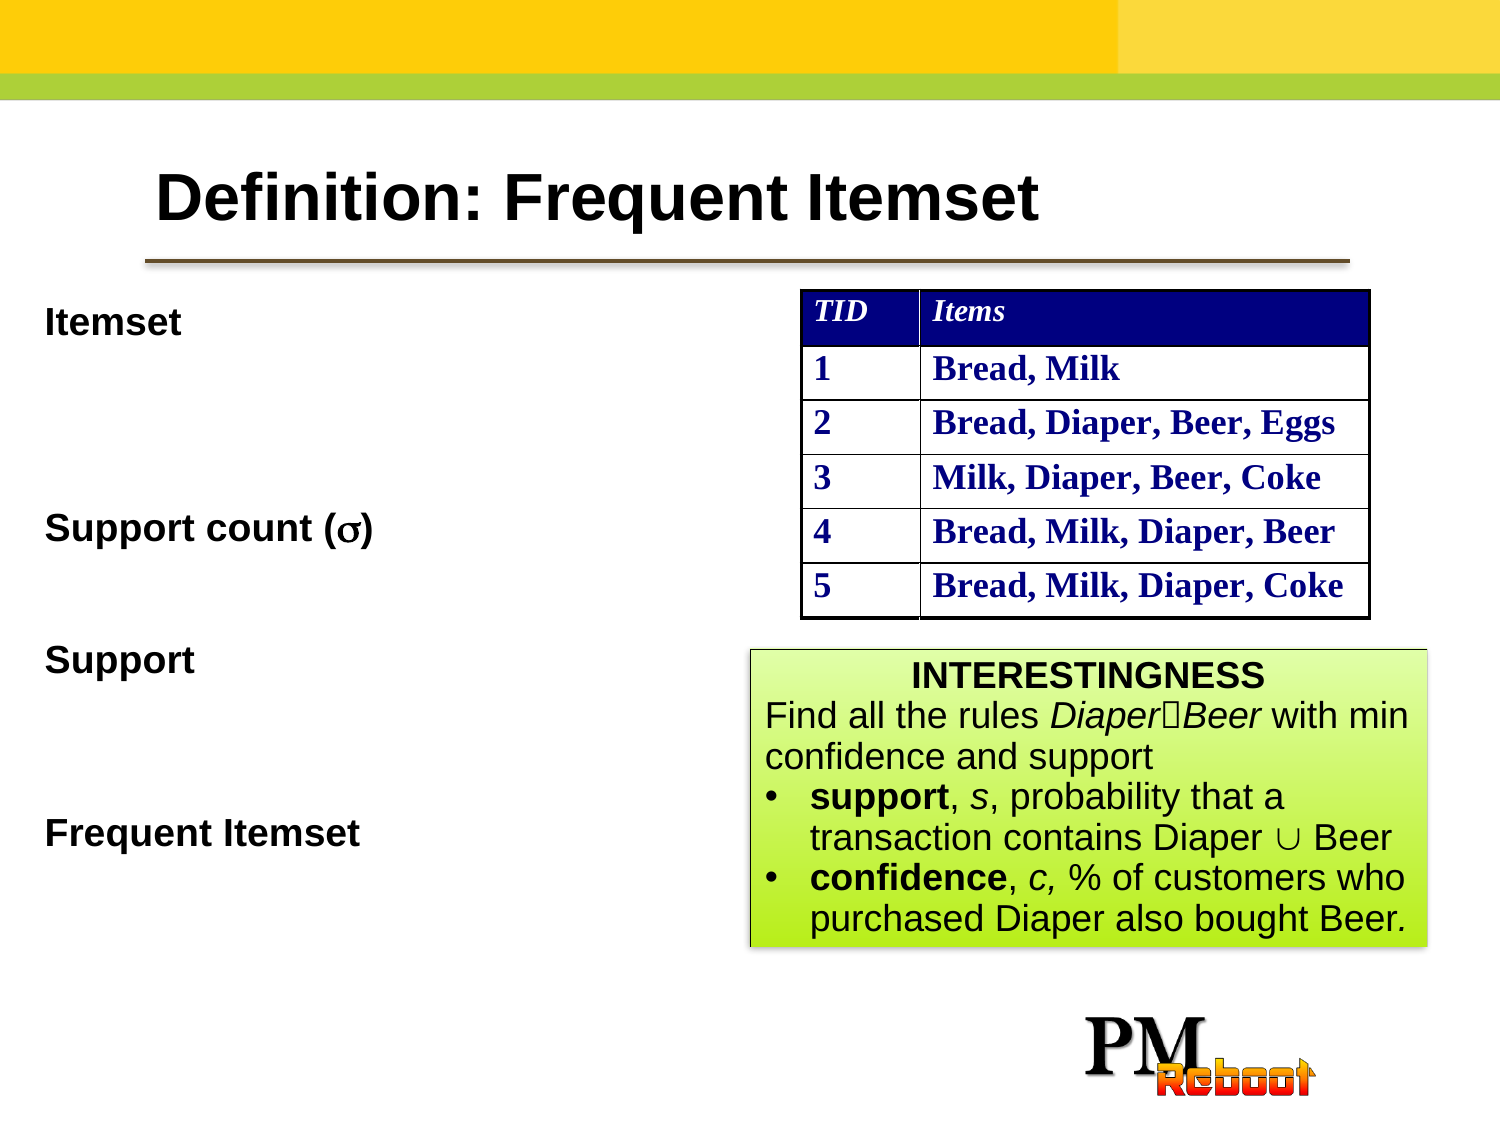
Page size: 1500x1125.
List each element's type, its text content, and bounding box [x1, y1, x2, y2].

text_box INTERESTINGNESS Find all the rules DiaperBeer with min confidence and support support, s, probability that a transaction contains Diaper  Beer confidence, c, % of customers who purchased Diaper also bought Beer. [749, 648, 1428, 947]
picture [0, 0, 1500, 1125]
title Definition: Frequent Itemset [140, 123, 1354, 265]
list Itemset A collection of one or more items Example: {Milk, Bread, Diaper} k-itemset An itemset that contains k items Support count () Frequency of occurrence of an itemset E.g. ({Milk, Bread, Diaper}) = 2 Support Fraction of transactions that contain an itemset E.g. s({Milk, Bread, Diaper}) = 2/5 Frequent Itemset An itemset whose support is greater than or equal to a min_sup threshold [29, 288, 737, 1028]
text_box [783, 288, 1385, 650]
